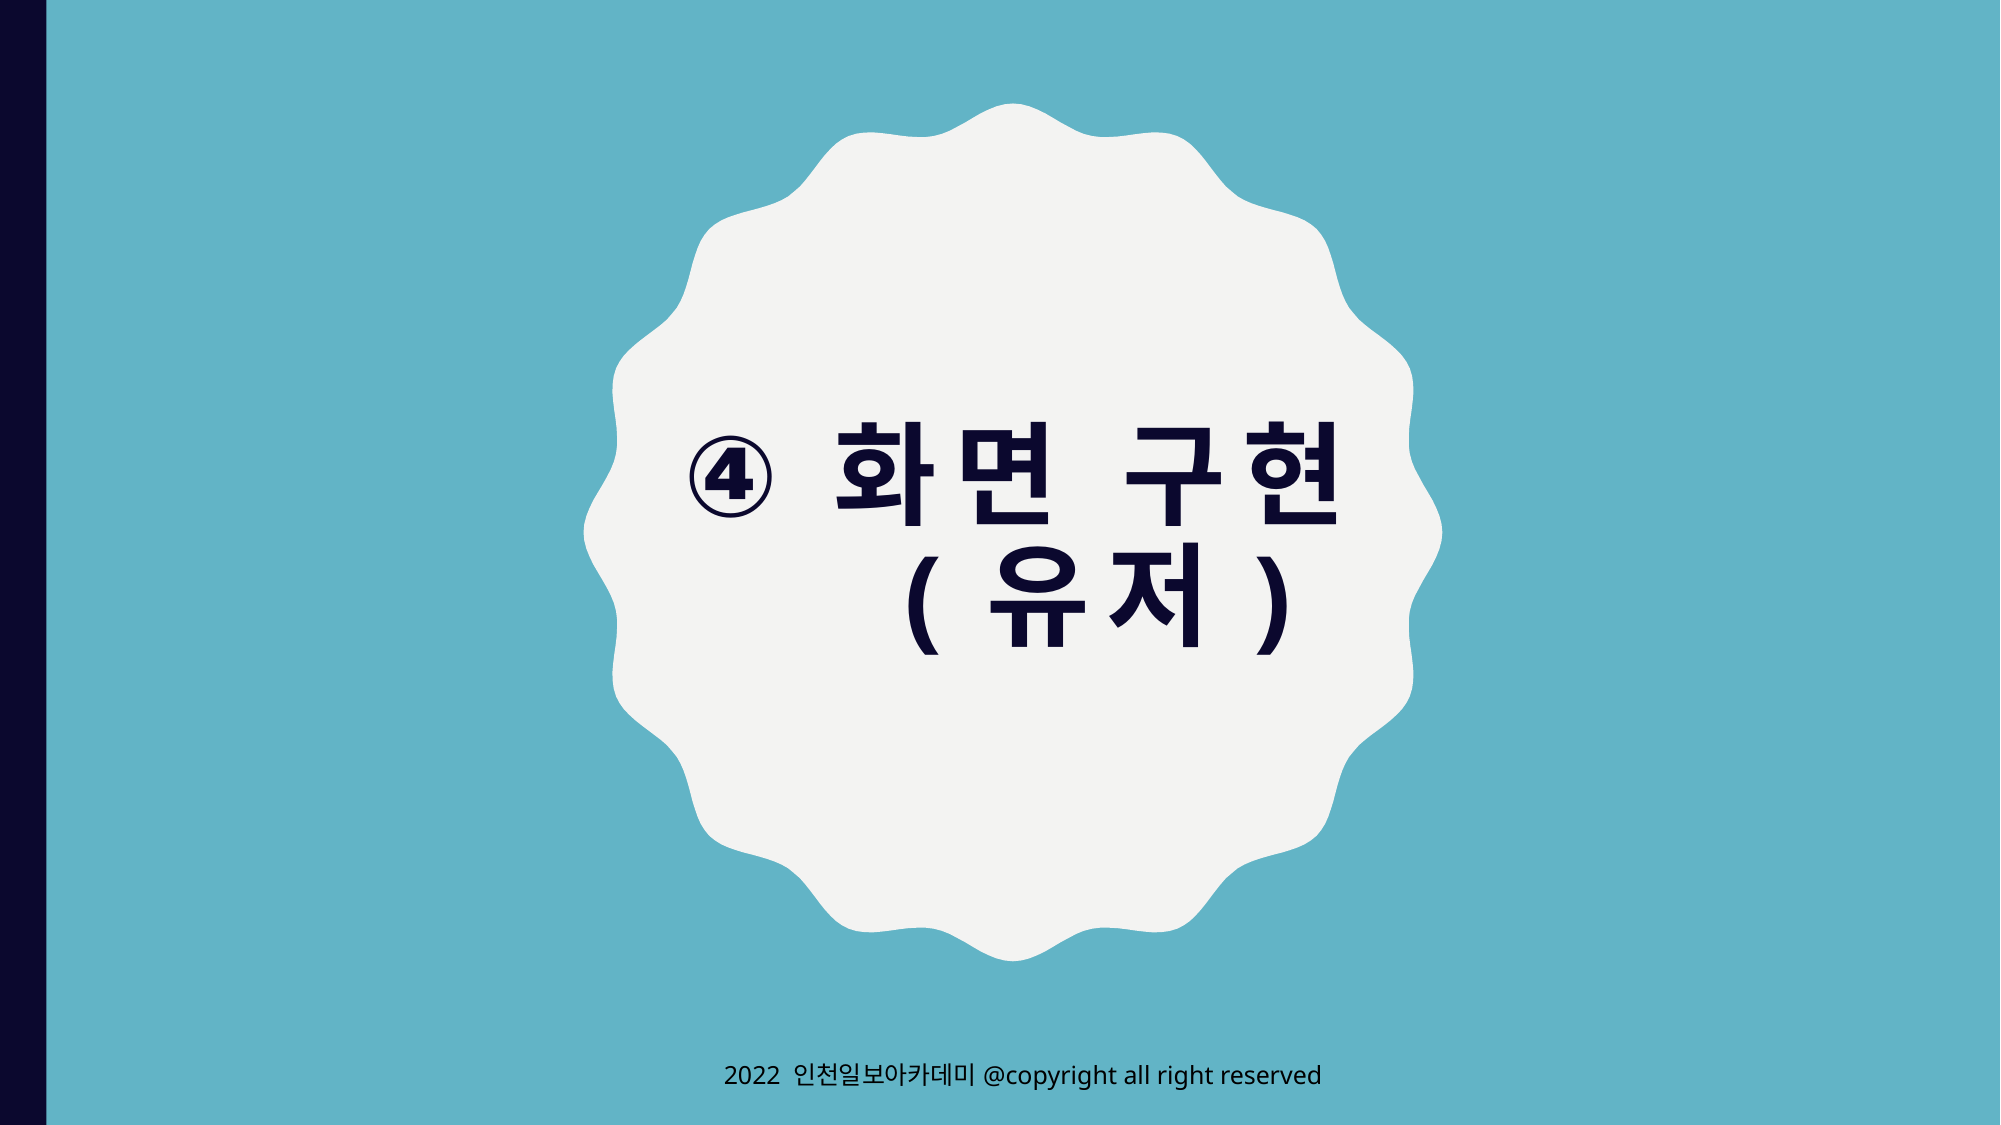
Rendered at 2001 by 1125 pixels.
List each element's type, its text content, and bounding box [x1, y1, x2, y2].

title 화면 구현 (유저) [176, 180, 1870, 902]
footer 2022 인천일보아카데미@copyright all right reserved [685, 1045, 1361, 1103]
